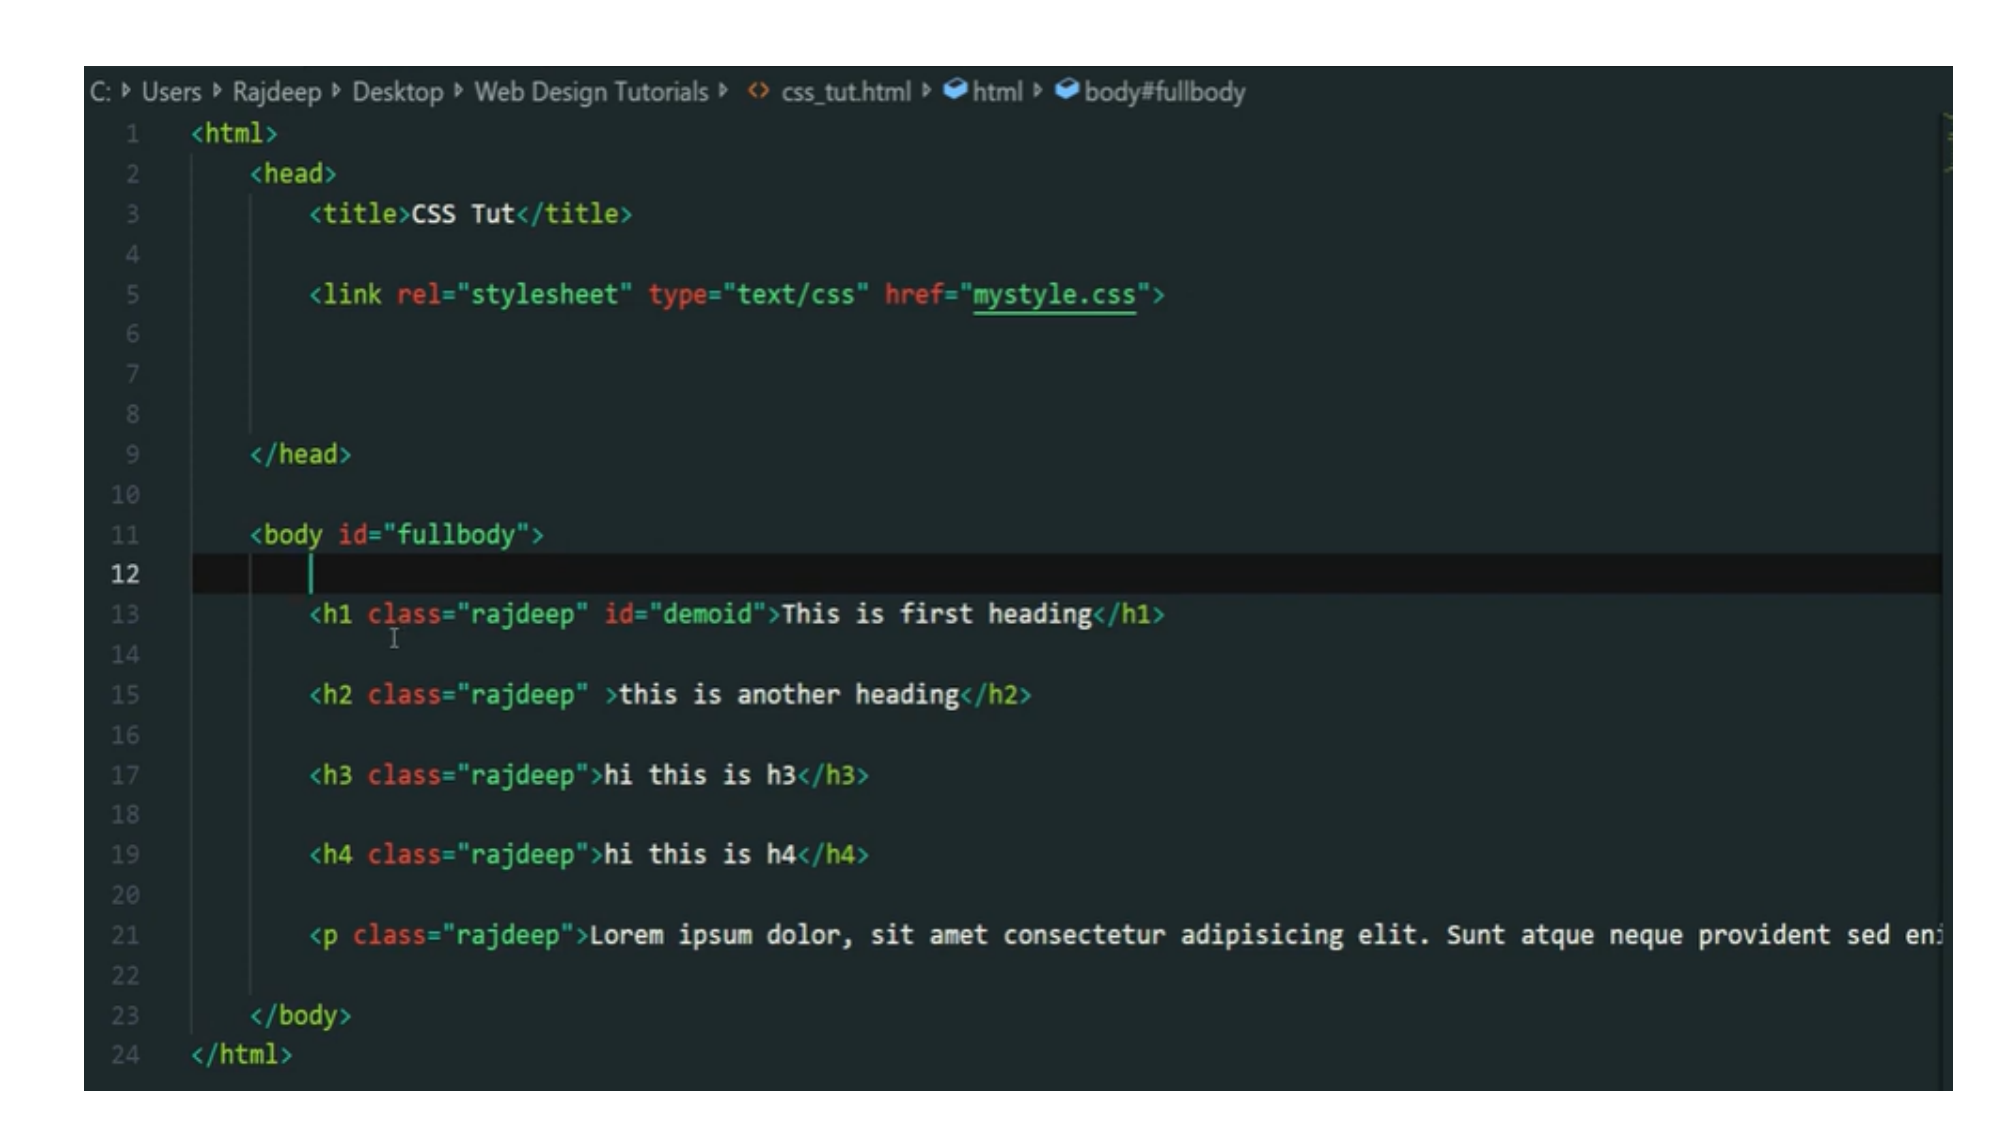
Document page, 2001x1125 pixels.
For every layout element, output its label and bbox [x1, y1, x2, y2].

picture [84, 66, 1953, 1092]
